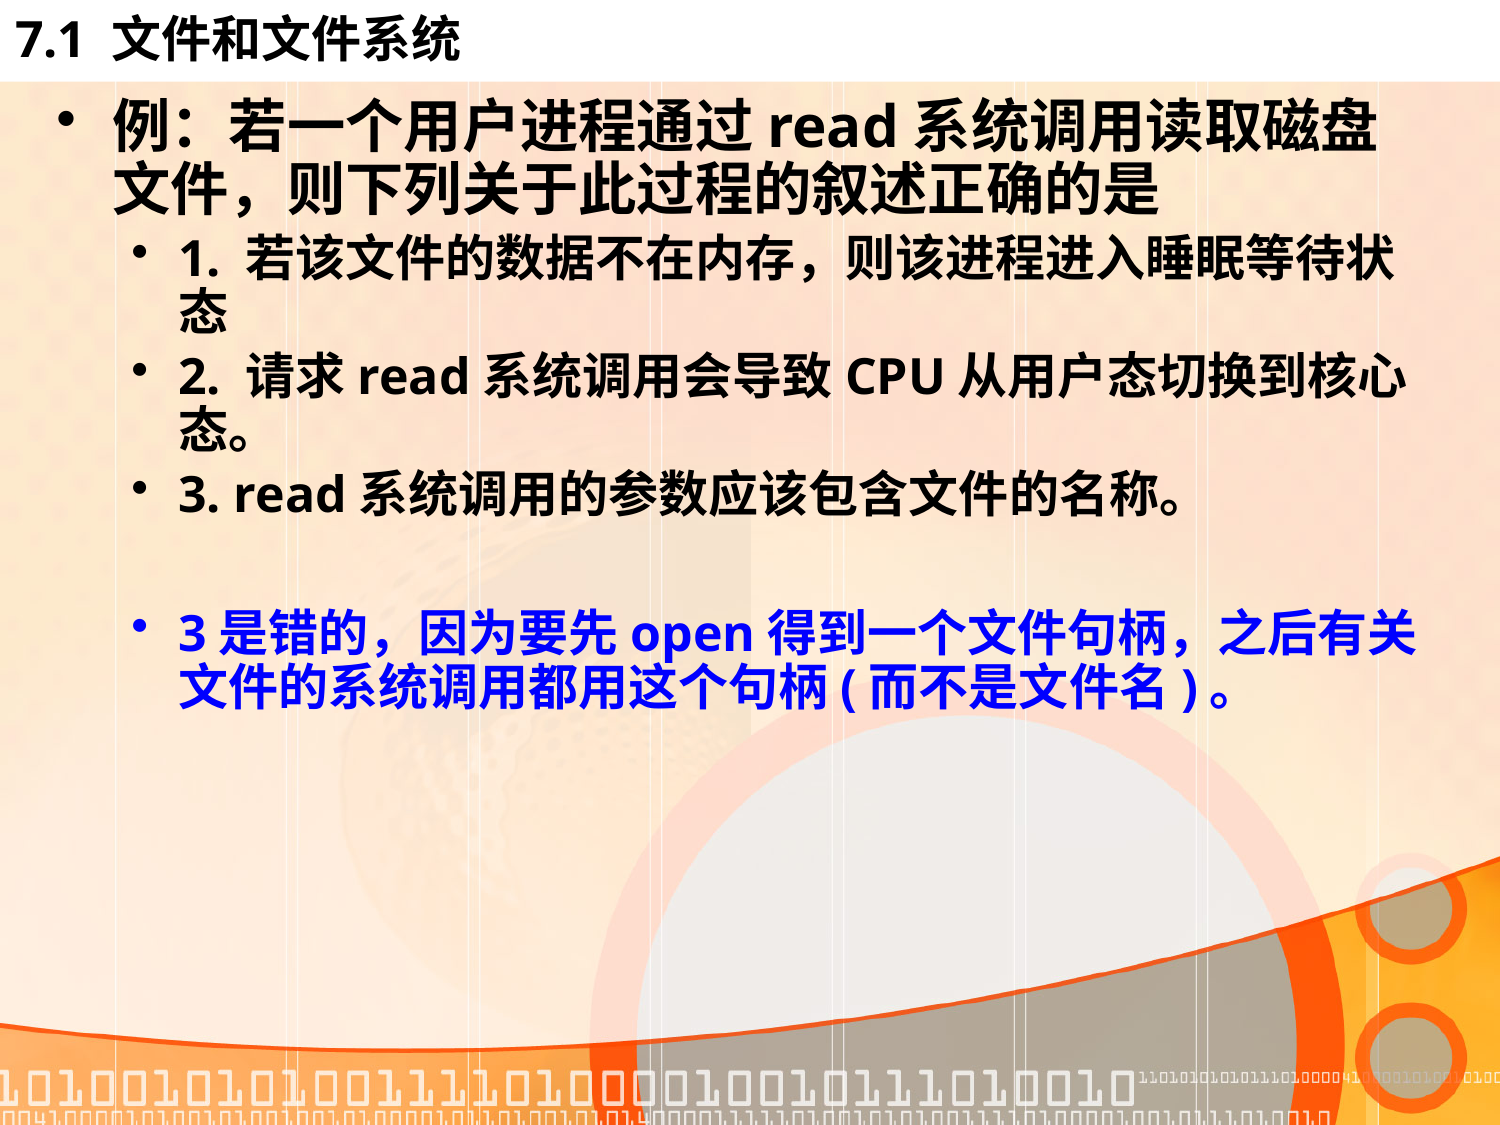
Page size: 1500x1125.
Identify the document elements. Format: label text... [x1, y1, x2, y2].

title 7.1 文件和文件系统 [0, 0, 1500, 76]
list 例：若一个用户进程通过read系统调用读取磁盘文件，则下列关于此过程的叙述正确的是 1. 若该文件的数据不在内存，则该进程进入睡眠等待状态 2. 请求read系统调用会导致CPU从用户态切换到核心态。 3. read系统调用的参数应该包含文件的名称。 3是错的，因为要先open得到一个文件句柄，之后有关文件的系统调用都用这个句柄(而不是文件名)。 [40, 89, 1448, 1095]
picture [0, 82, 1500, 1125]
